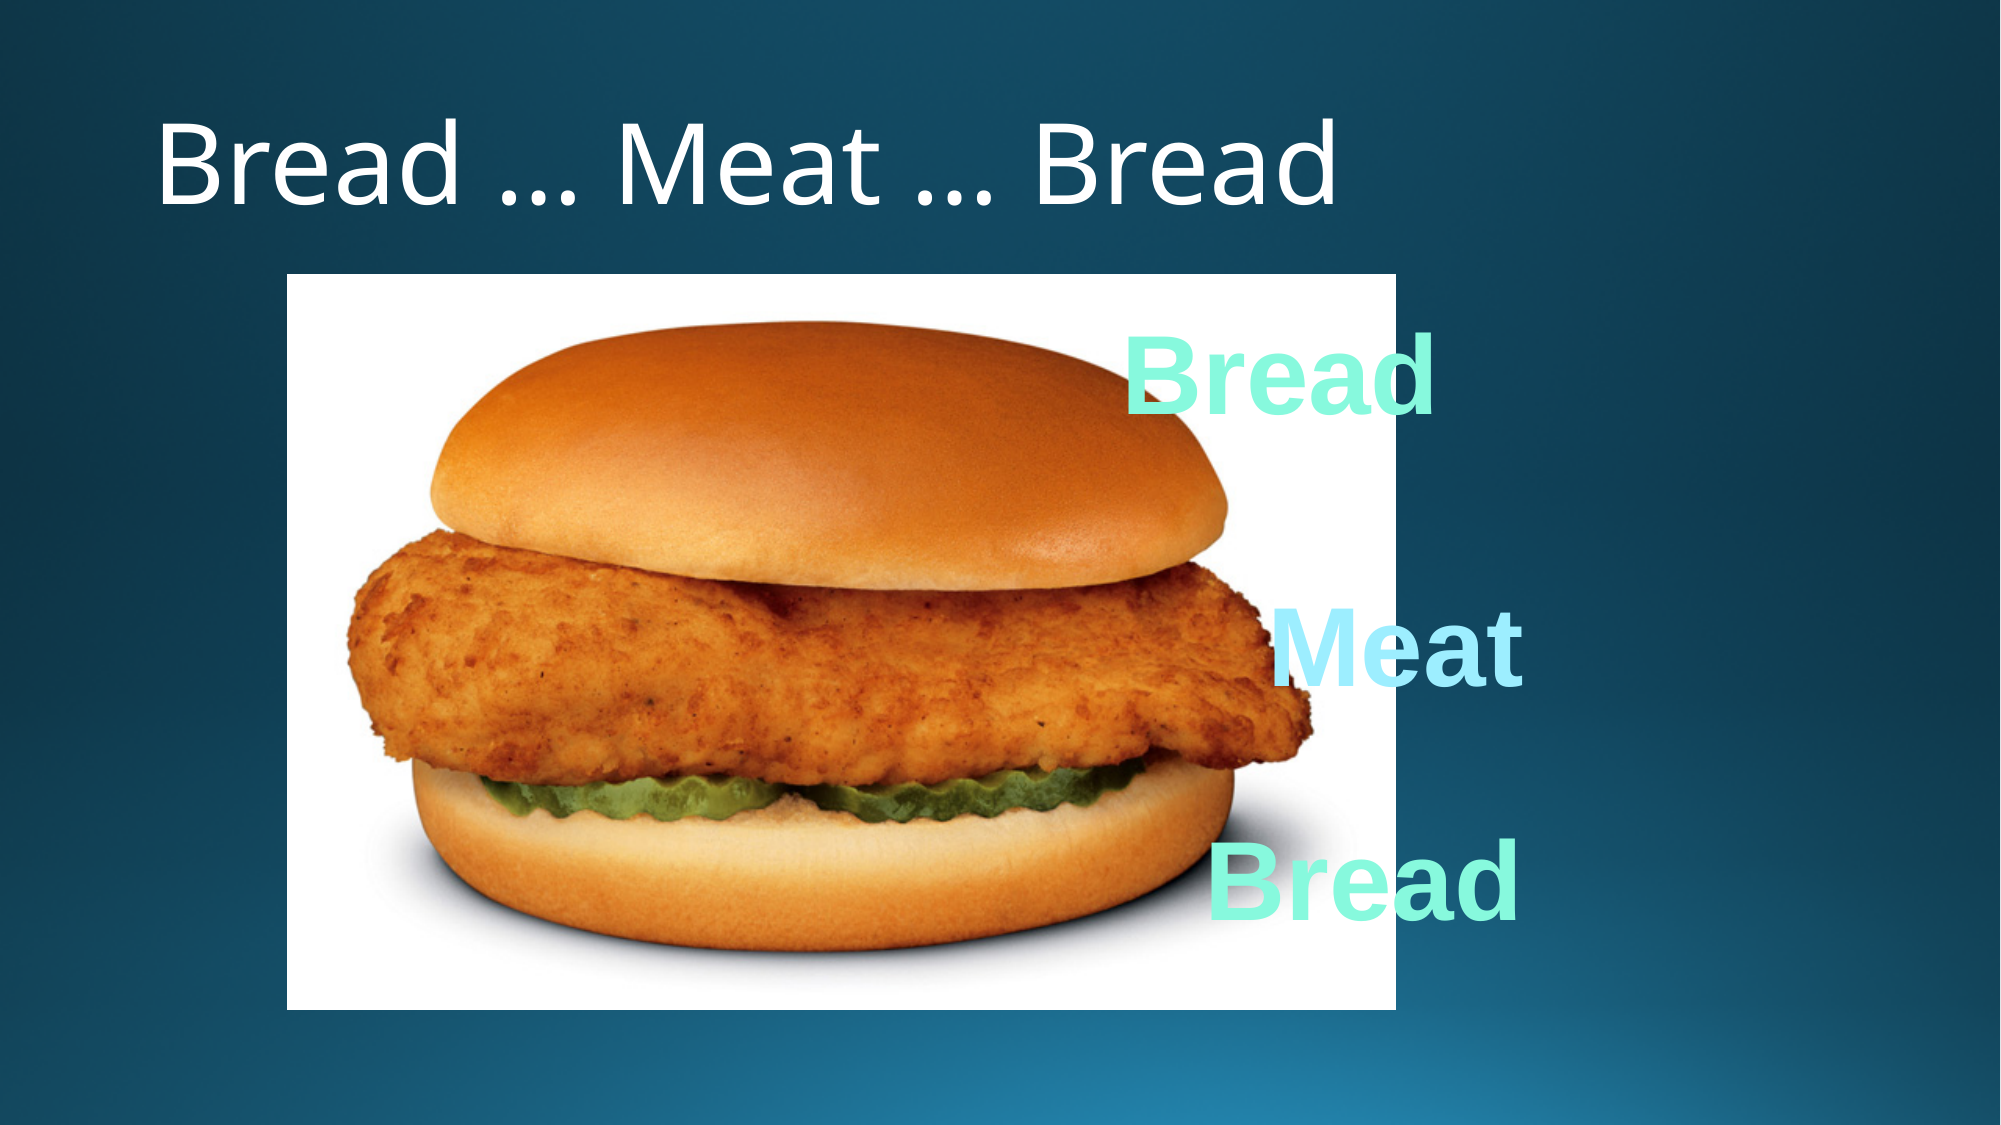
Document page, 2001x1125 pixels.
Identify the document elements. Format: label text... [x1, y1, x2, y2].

picture [0, 0, 2001, 1125]
text_box Bread [1396, 799, 1538, 950]
text_box Meat [1396, 566, 1539, 717]
title Bread … Meat … Bread [137, 59, 1863, 278]
text_box Bread [1396, 294, 1455, 445]
